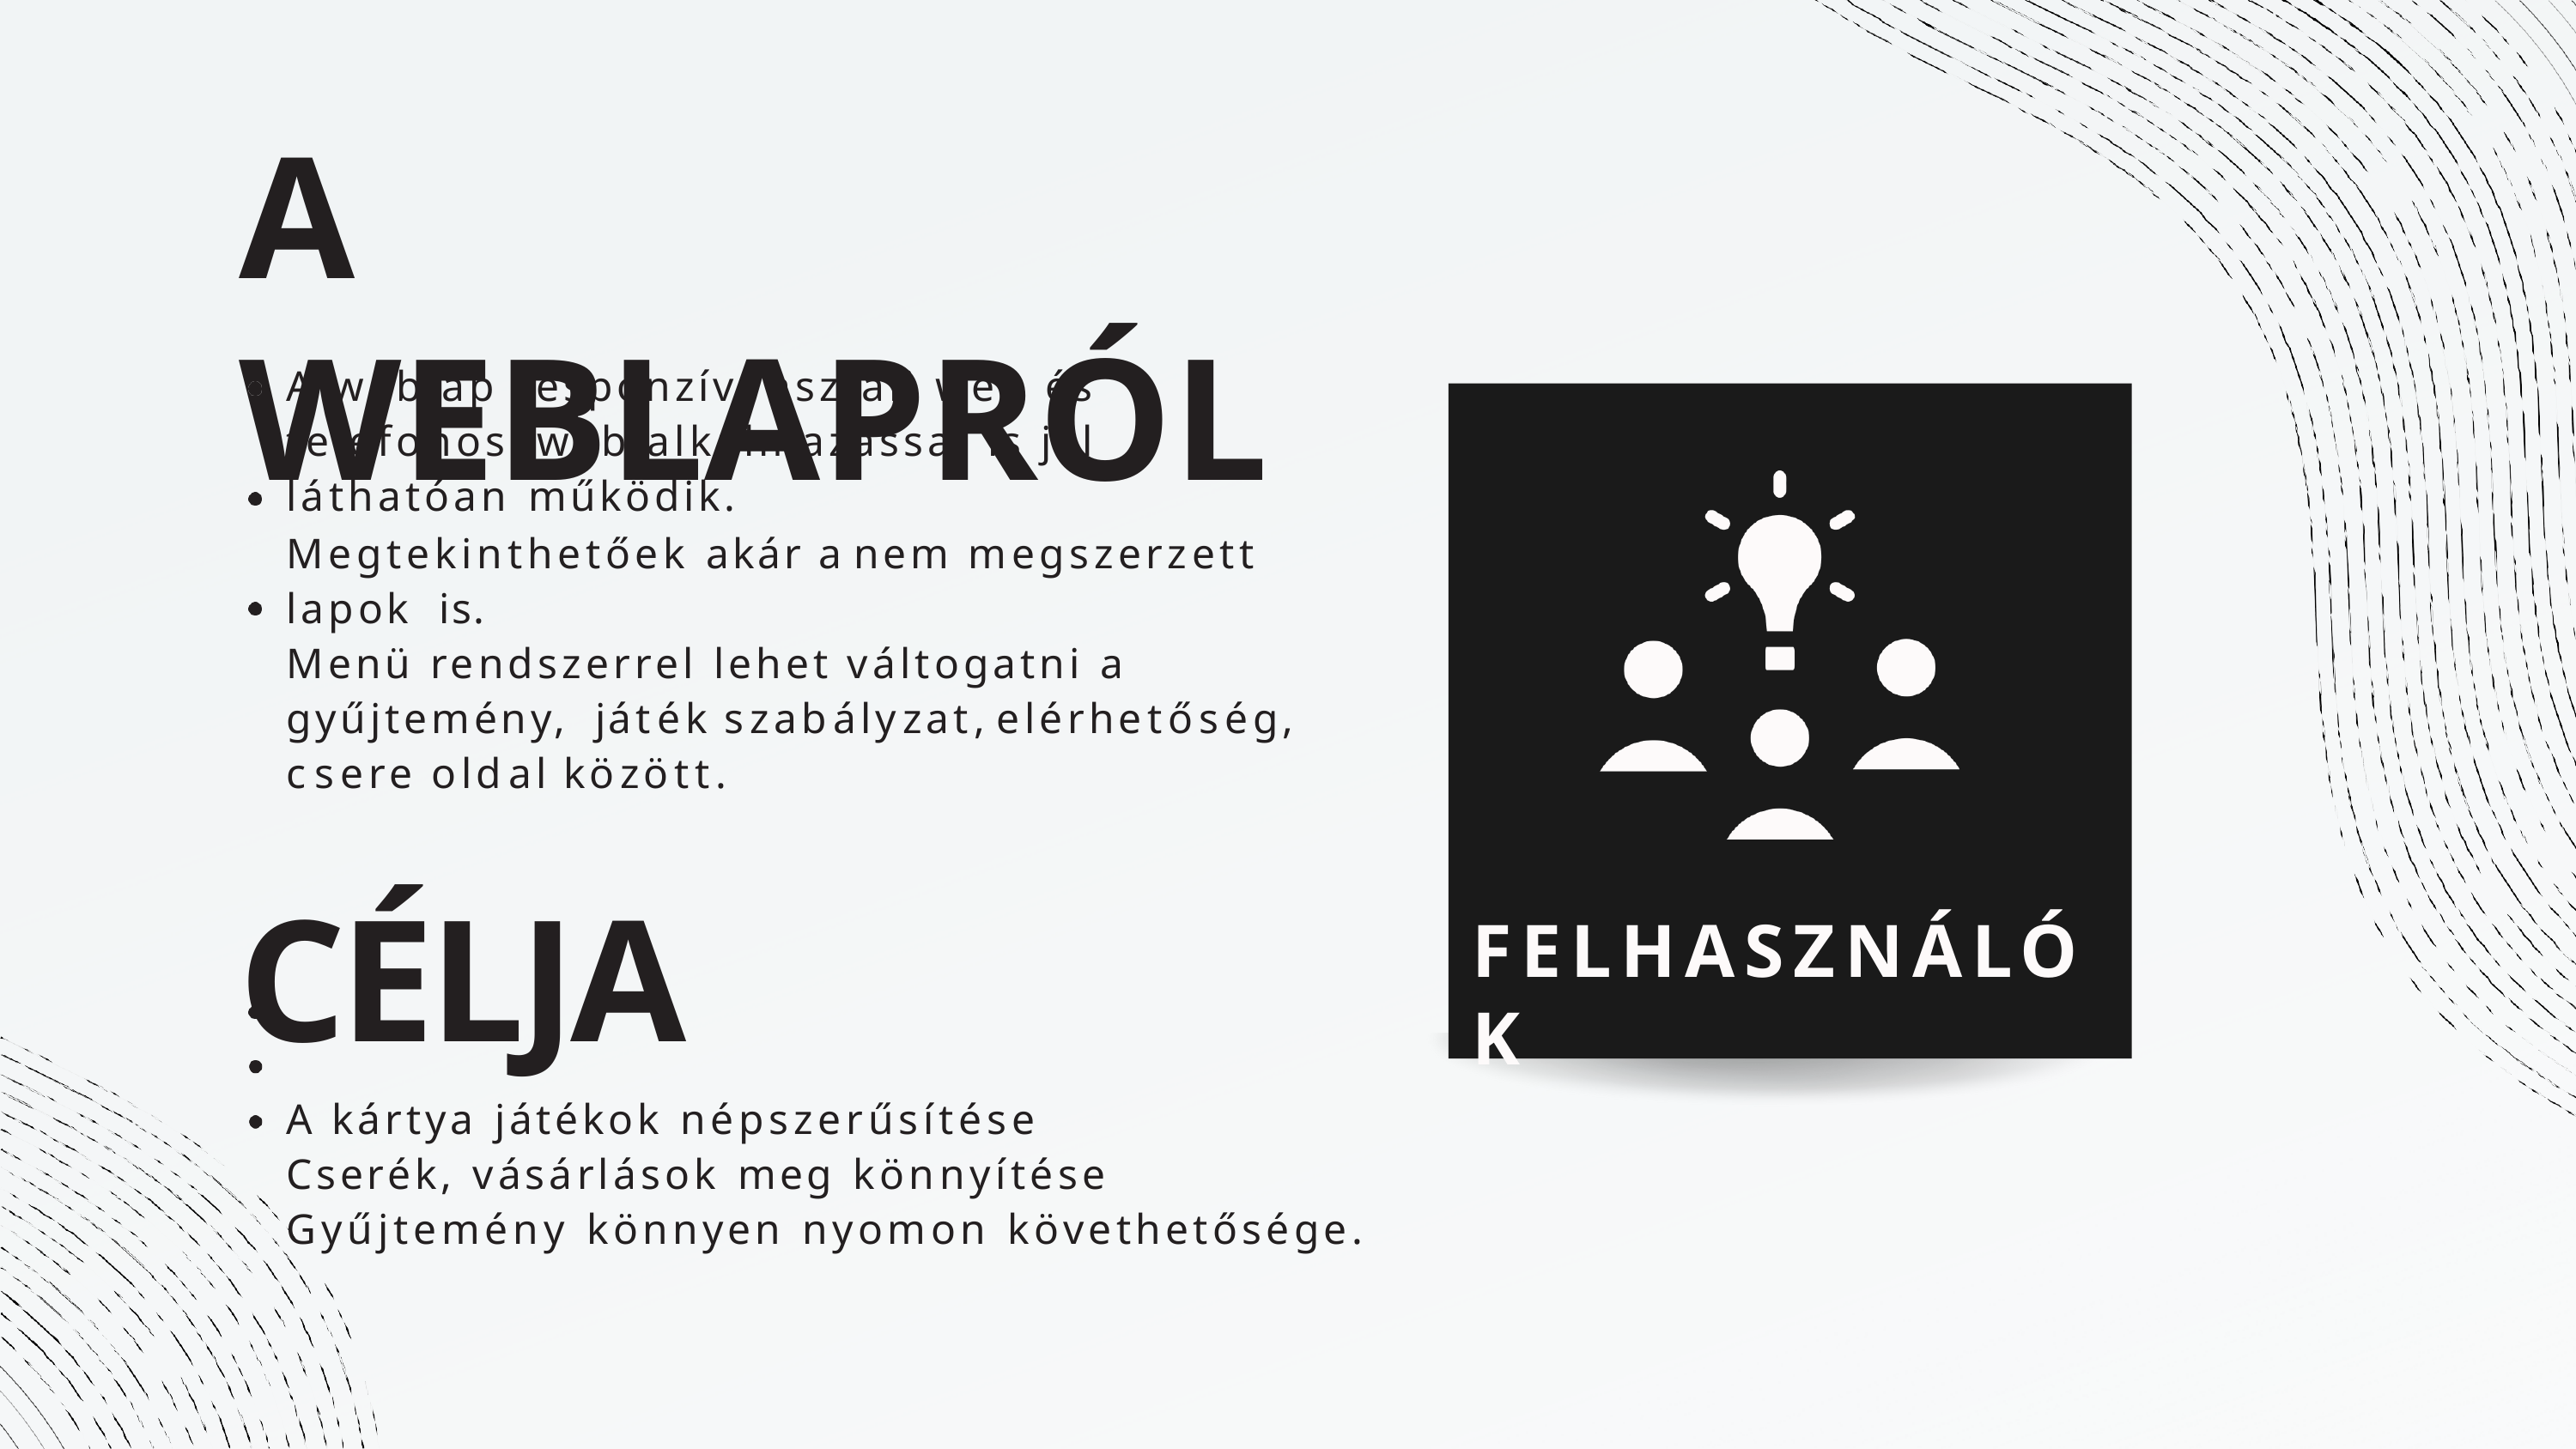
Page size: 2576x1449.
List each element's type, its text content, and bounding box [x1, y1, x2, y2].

title A WEBLAPRÓL [237, 107, 1374, 353]
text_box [1425, 0, 2576, 1117]
picture [0, 0, 2576, 1449]
text_box A weblap responzív, asztali web és telefonos web alkalmazással is jól láthatóan működik. Megtekinthetőek akár a nem megszerzett lapok is. Menü rendszerrel lehet váltogatni a gyűjtemény, játék szabályzat, elérhetőség, csere oldal között. CÉLJA A kártya játékok népszerűsítése Cserék, vásárlások meg könnyítése Gyűjtemény könnyen nyomon követhetősége. [236, 353, 1379, 1252]
